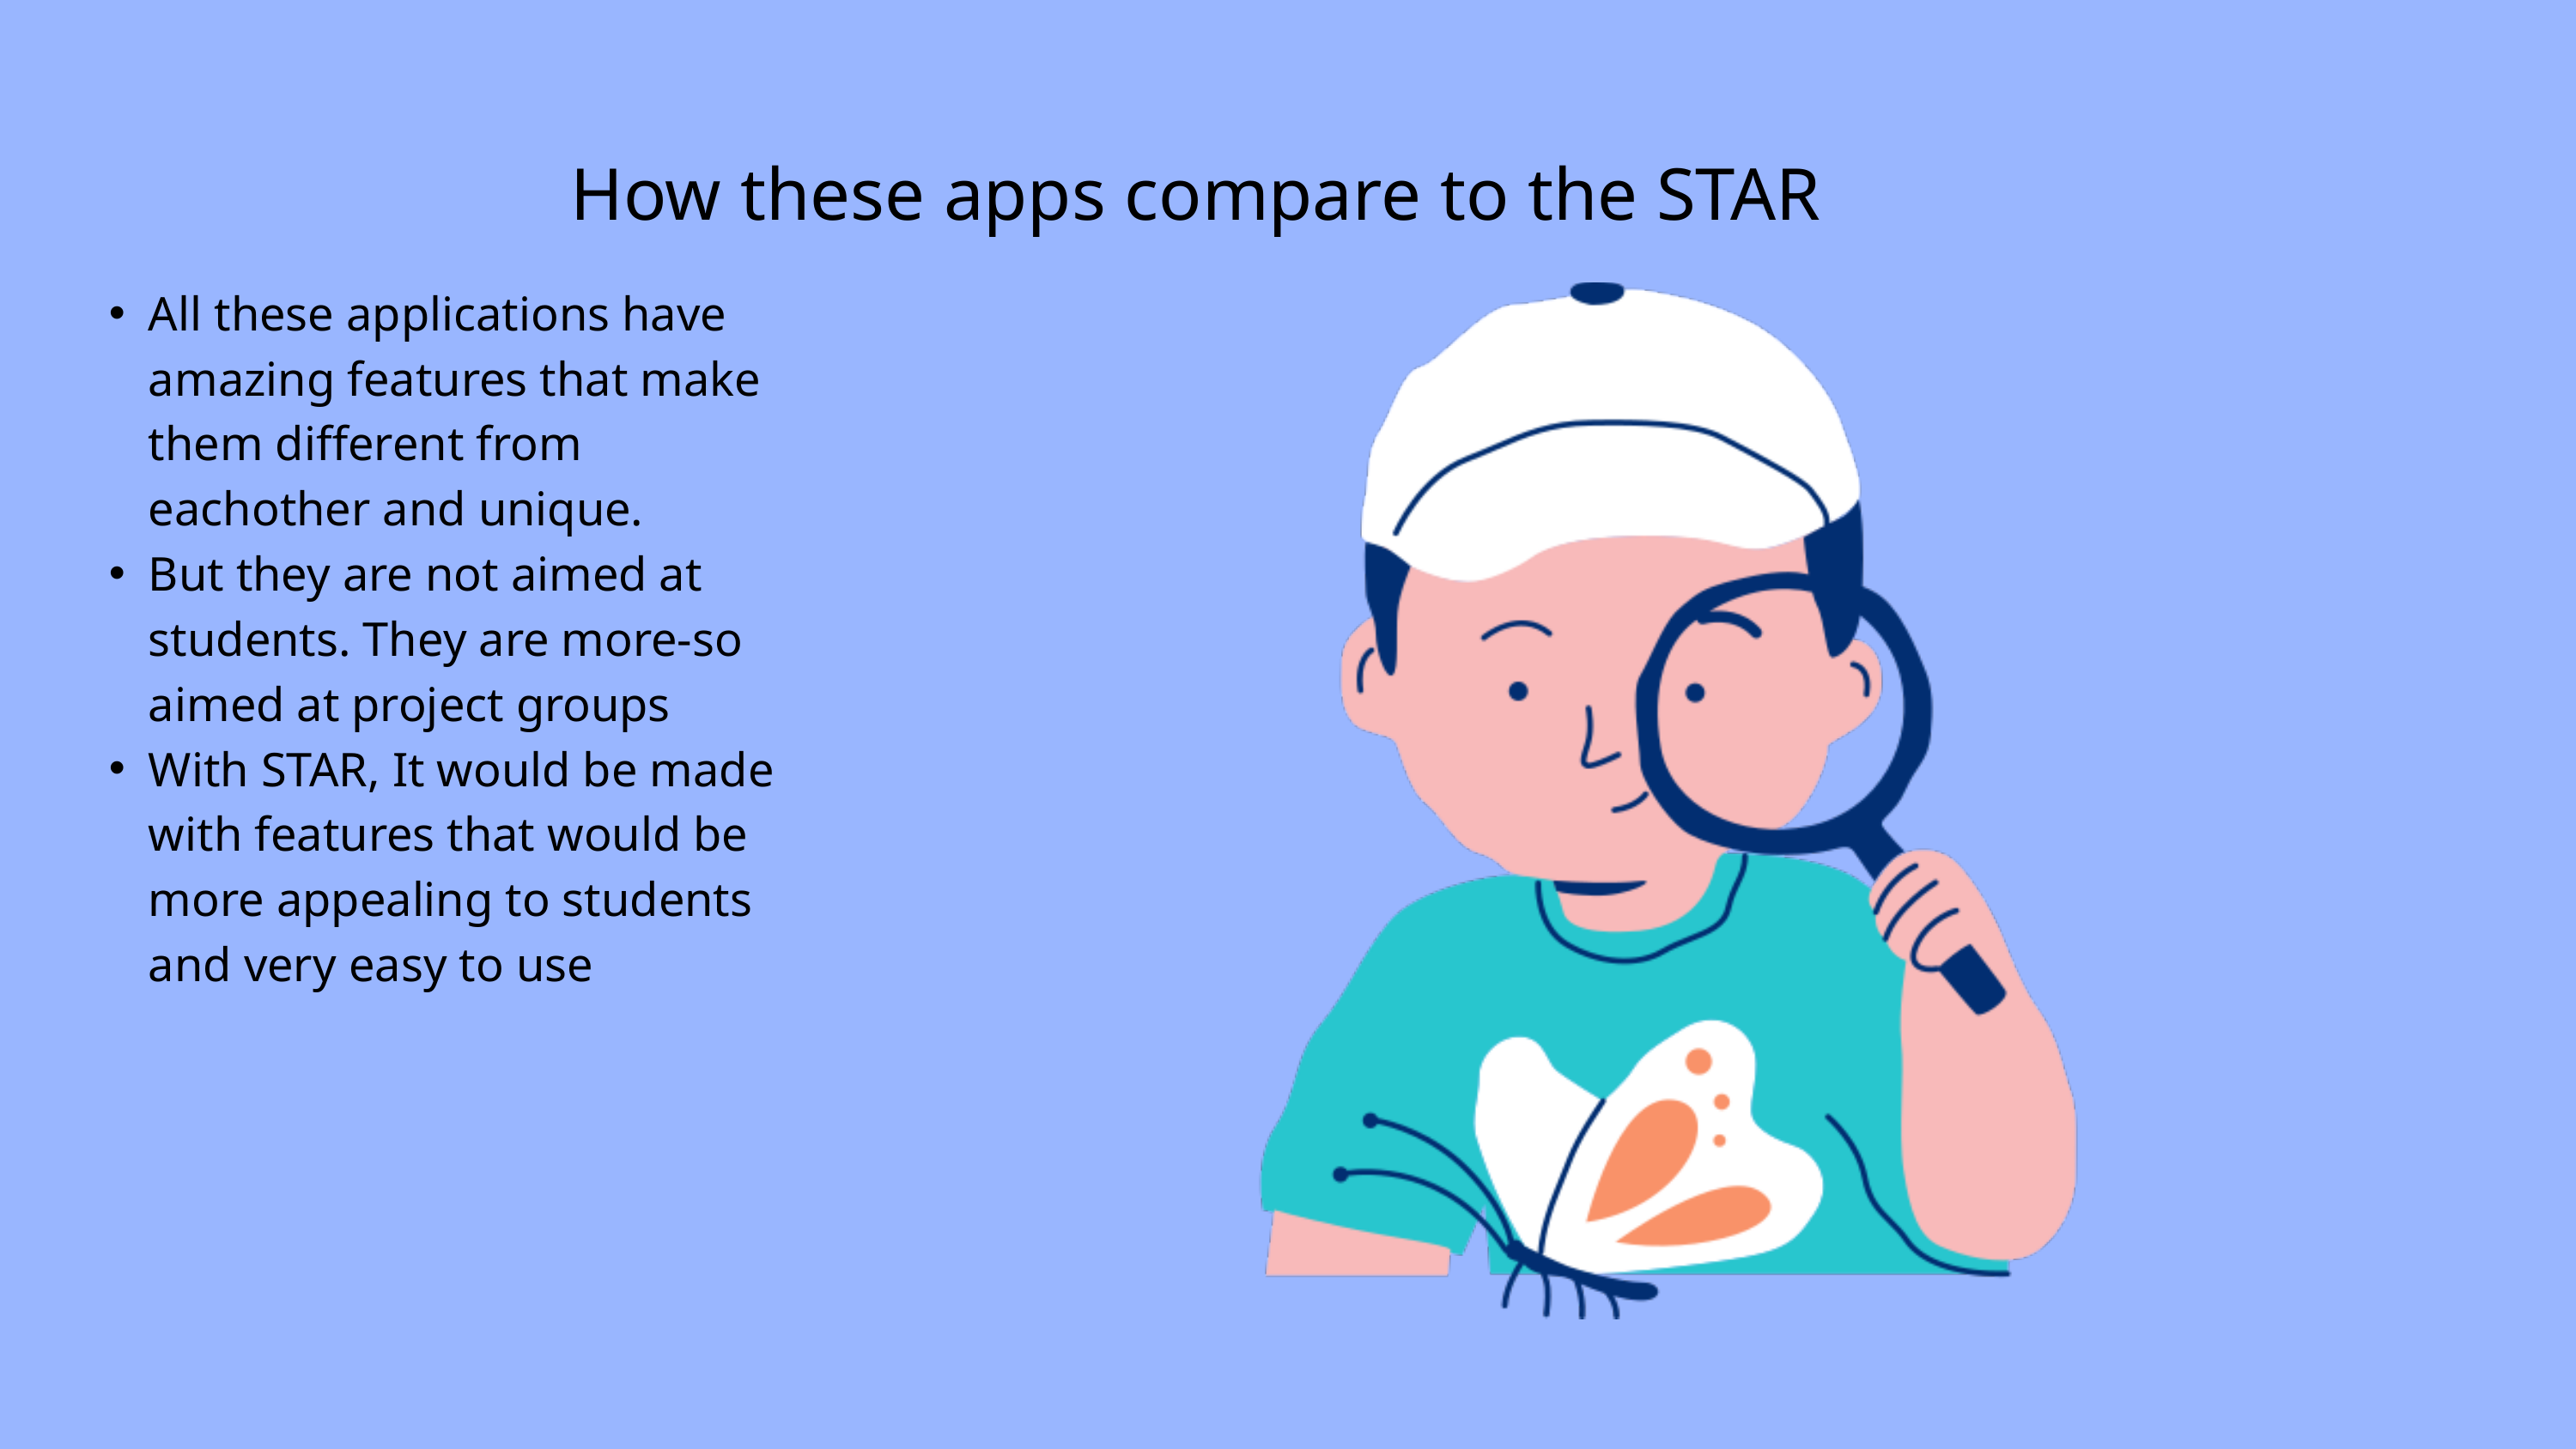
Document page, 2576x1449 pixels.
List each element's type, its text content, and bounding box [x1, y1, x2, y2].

text_box [1254, 282, 2080, 1319]
text_box All these applications have amazing features that make them different from eachother and unique. But they are not aimed at students. They are more-so aimed at project groups With STAR, It would be made with features that would be more appealing to students and very easy to use [69, 275, 795, 991]
text_box How these apps compare to the STAR [542, 134, 1850, 234]
